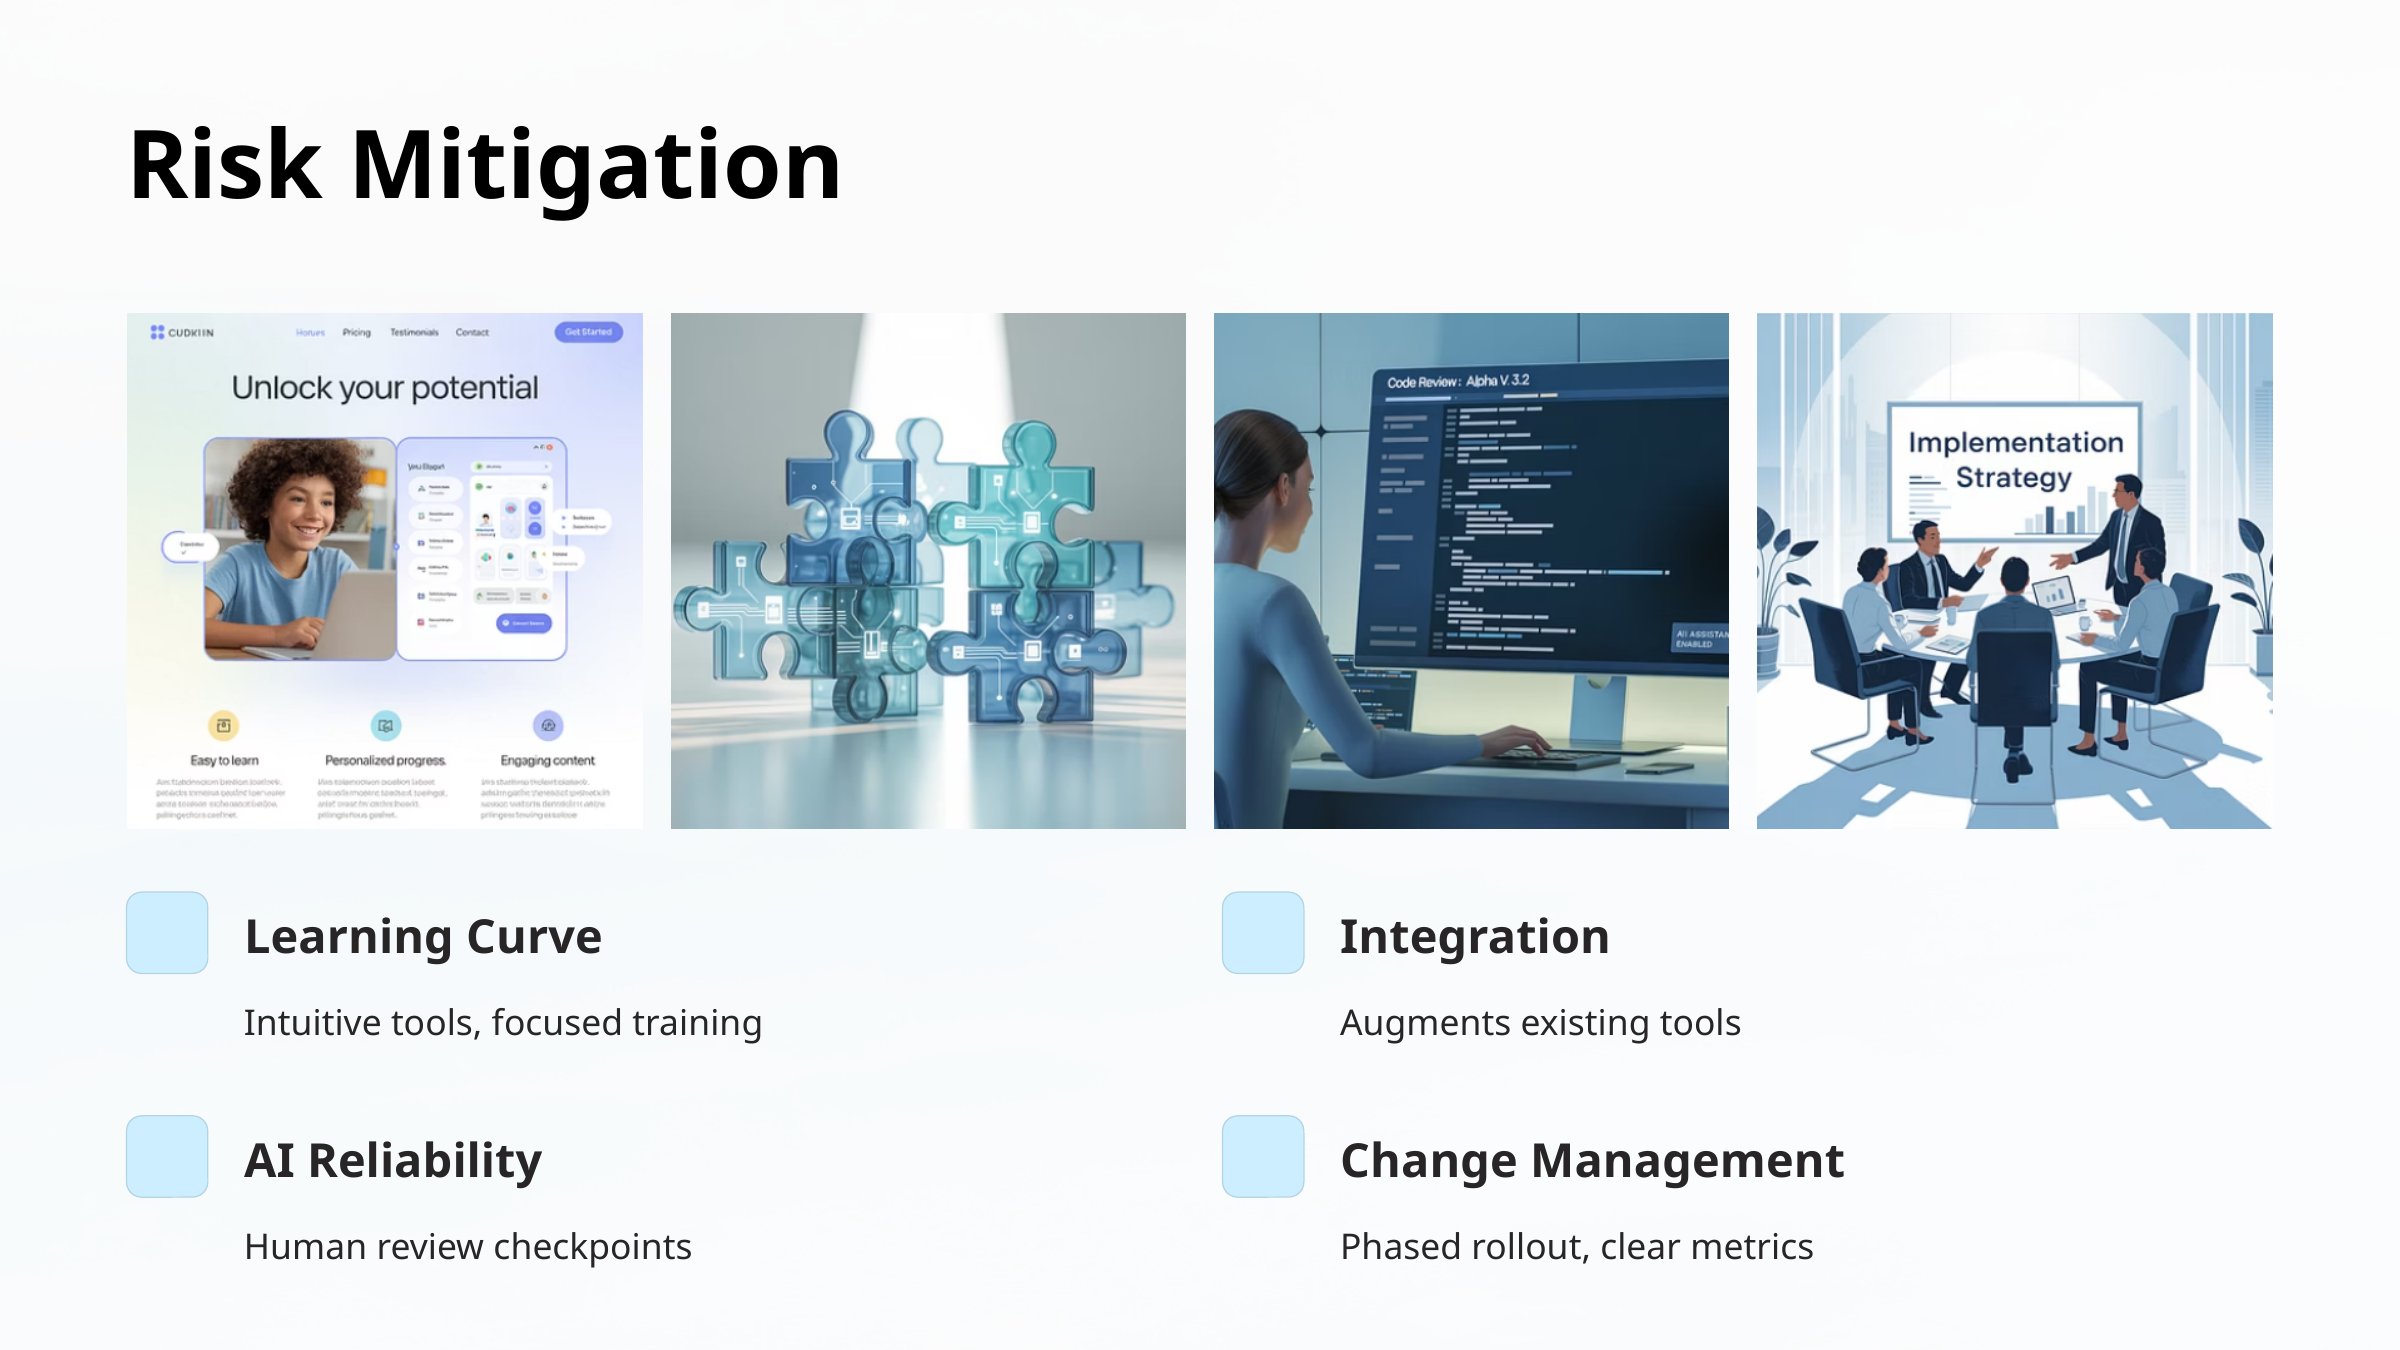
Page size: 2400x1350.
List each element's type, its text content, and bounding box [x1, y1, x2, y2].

text_box [126, 892, 208, 974]
text_box Human review checkpoints [244, 1209, 1178, 1268]
text_box Intuitive tools, focused training [244, 985, 1178, 1044]
picture [127, 313, 643, 829]
text_box [1222, 1115, 1304, 1198]
text_box Learning Curve [244, 904, 719, 964]
text_box Augments existing tools [1340, 985, 2274, 1044]
text_box Integration [1340, 904, 1815, 964]
text_box [1222, 892, 1304, 974]
picture [1757, 313, 2273, 829]
text_box Change Management [1340, 1128, 1815, 1188]
text_box Risk Mitigation [126, 99, 1076, 219]
picture [671, 313, 1186, 829]
text_box [126, 1115, 208, 1198]
picture [1214, 313, 1729, 829]
text_box AI Reliability [244, 1128, 719, 1188]
text_box Phased rollout, clear metrics [1340, 1209, 2274, 1268]
